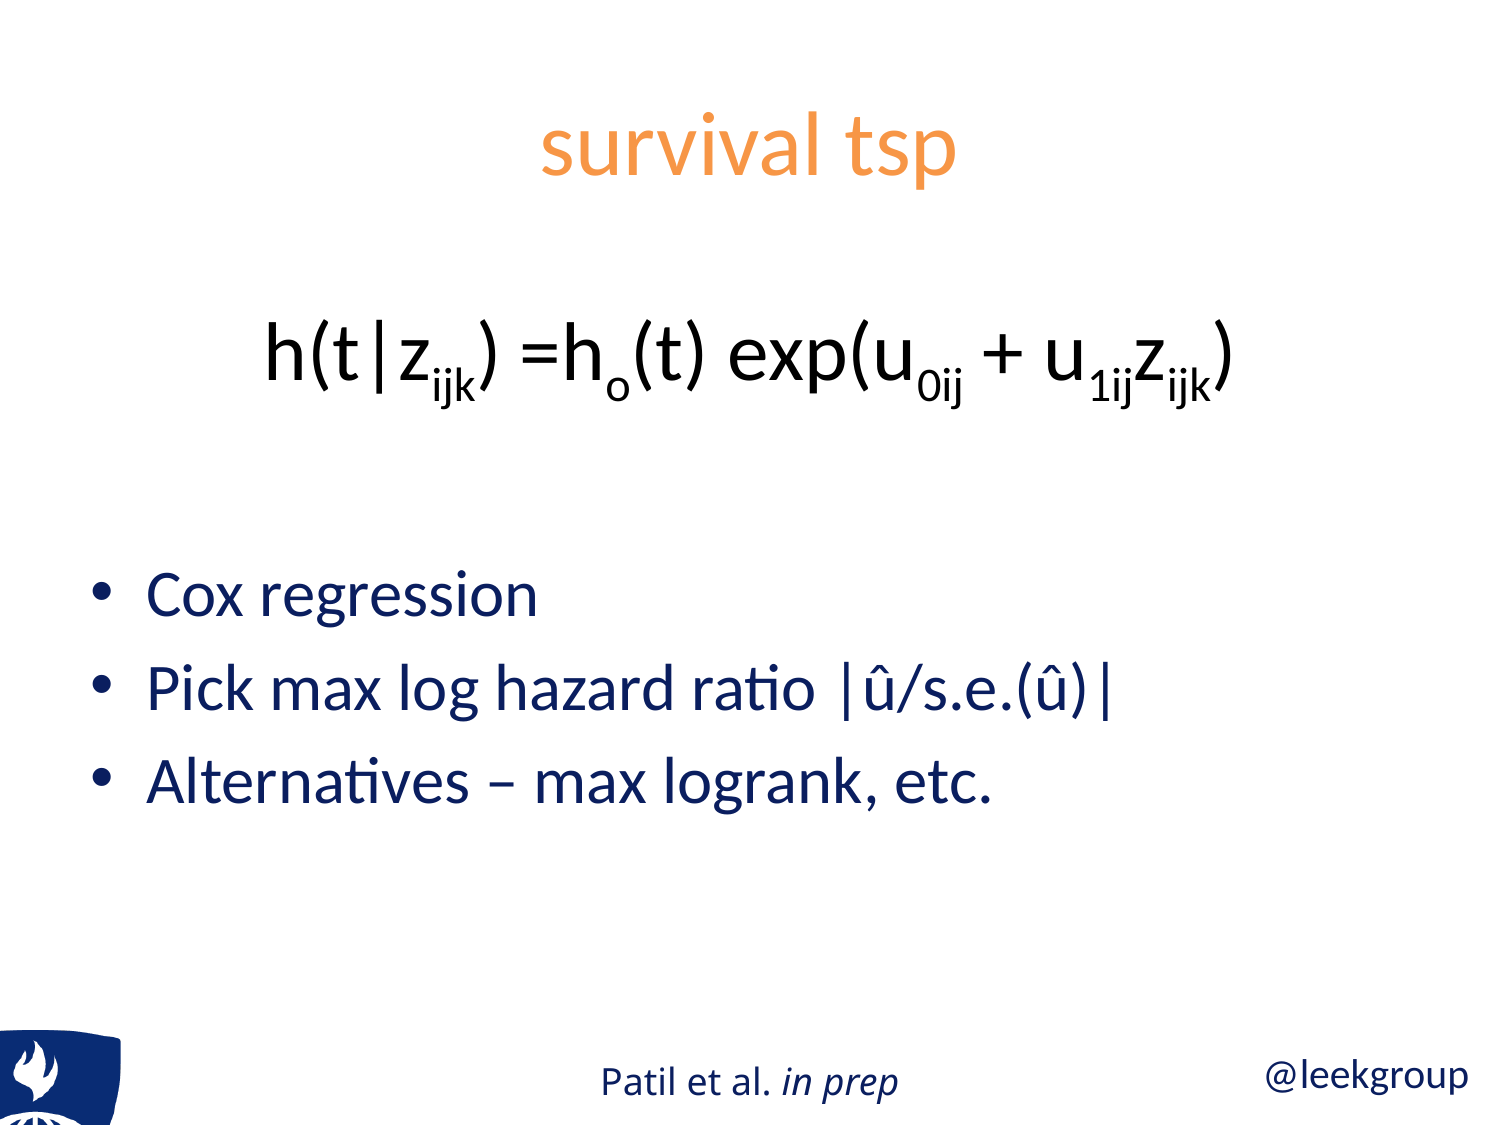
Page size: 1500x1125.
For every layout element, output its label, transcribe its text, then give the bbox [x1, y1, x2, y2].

list Cox regression Pick max log hazard ratio |û/s.e.(û)| Alternatives – max logrank, etc. [75, 262, 1425, 1005]
picture [0, 1025, 126, 1125]
title survival tsp [75, 45, 1425, 233]
text_box Patil et al. in prep [585, 1050, 915, 1111]
